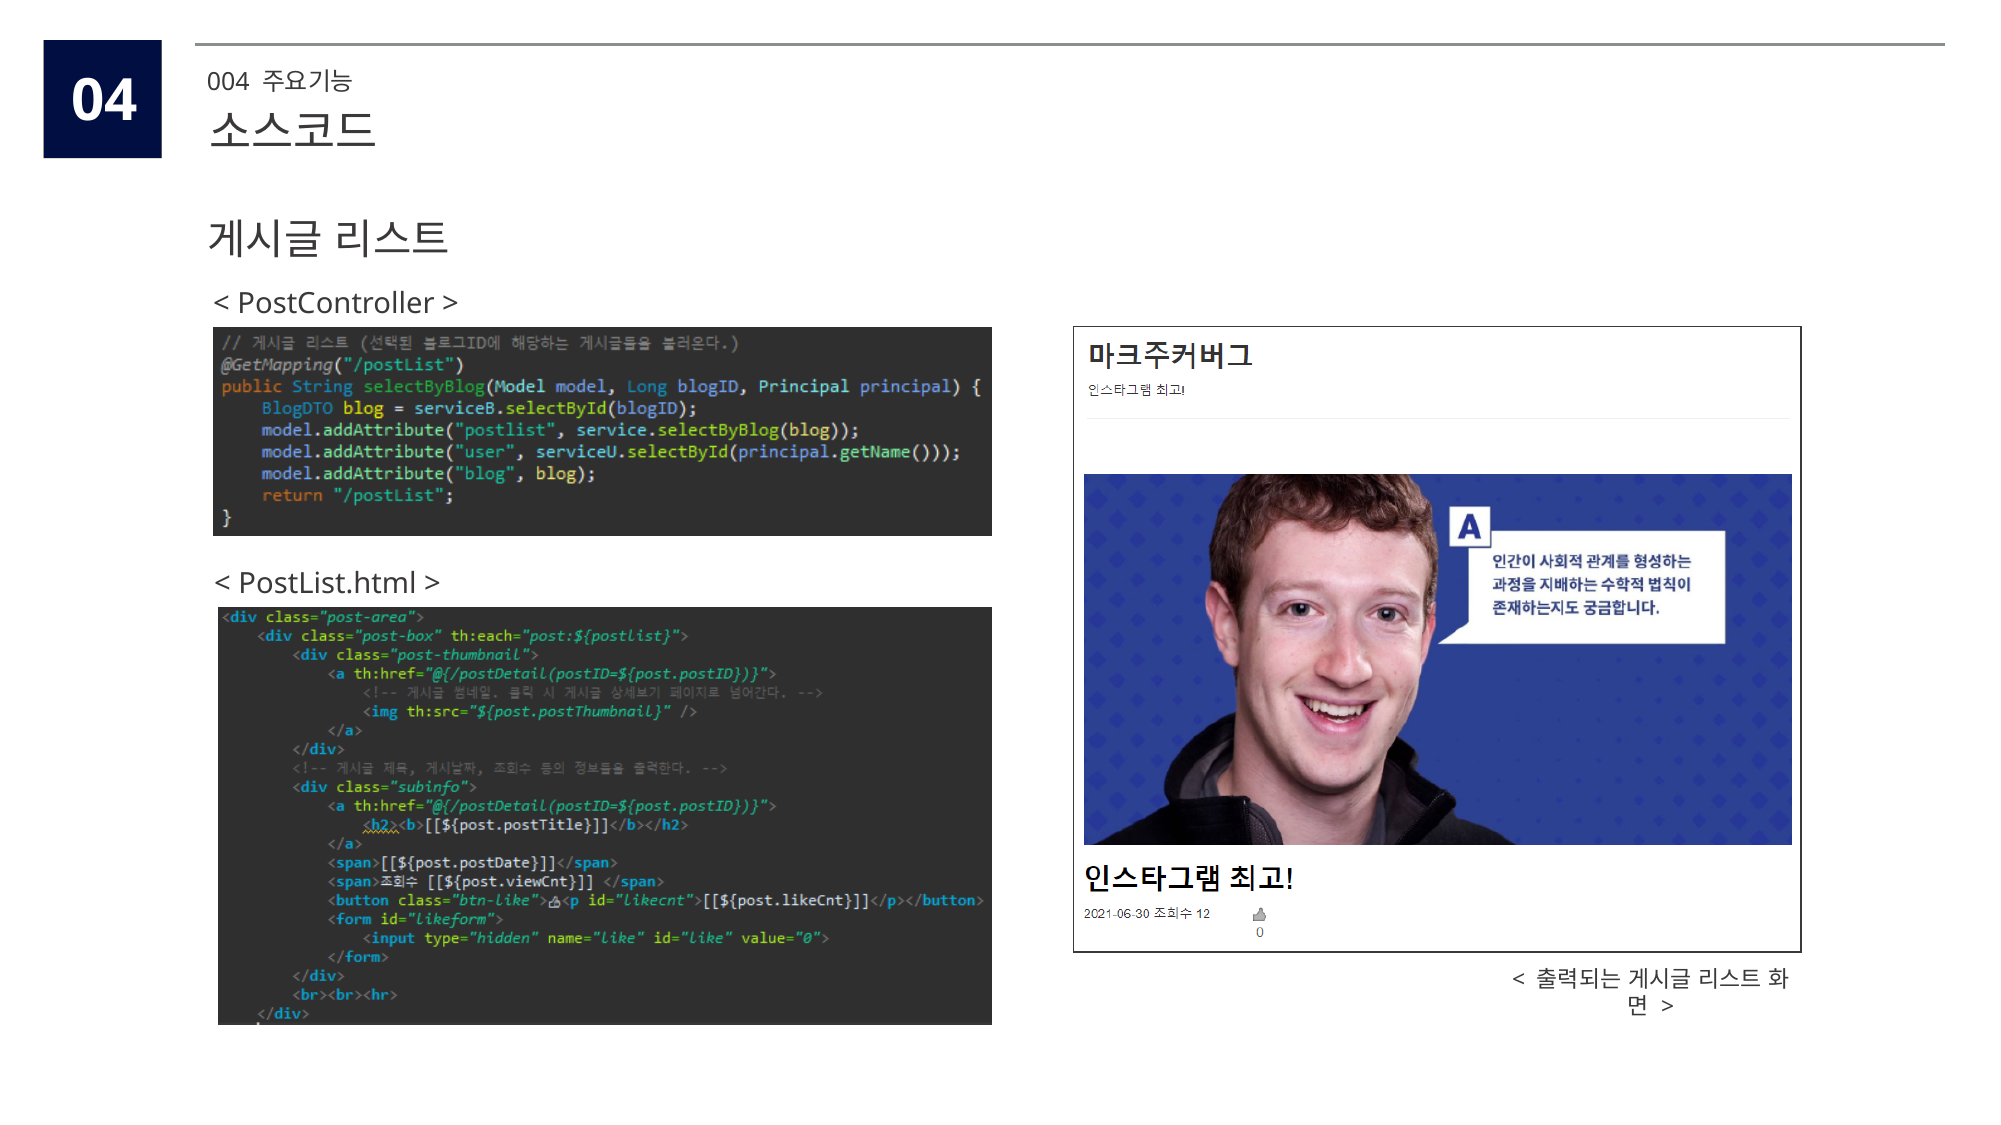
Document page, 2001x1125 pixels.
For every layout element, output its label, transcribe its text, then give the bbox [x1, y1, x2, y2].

picture [218, 607, 992, 1025]
text_box [42, 39, 163, 159]
picture [1073, 327, 1801, 952]
picture [213, 327, 992, 536]
text_box 04 [45, 55, 164, 140]
text_box < PostController > [198, 276, 474, 327]
text_box < PostList.html > [199, 556, 456, 607]
text_box 게시글 리스트 [192, 205, 465, 271]
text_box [194, 57, 392, 167]
text_box < 출력되는 게시글 리스트 화면 > [1474, 957, 1827, 1027]
